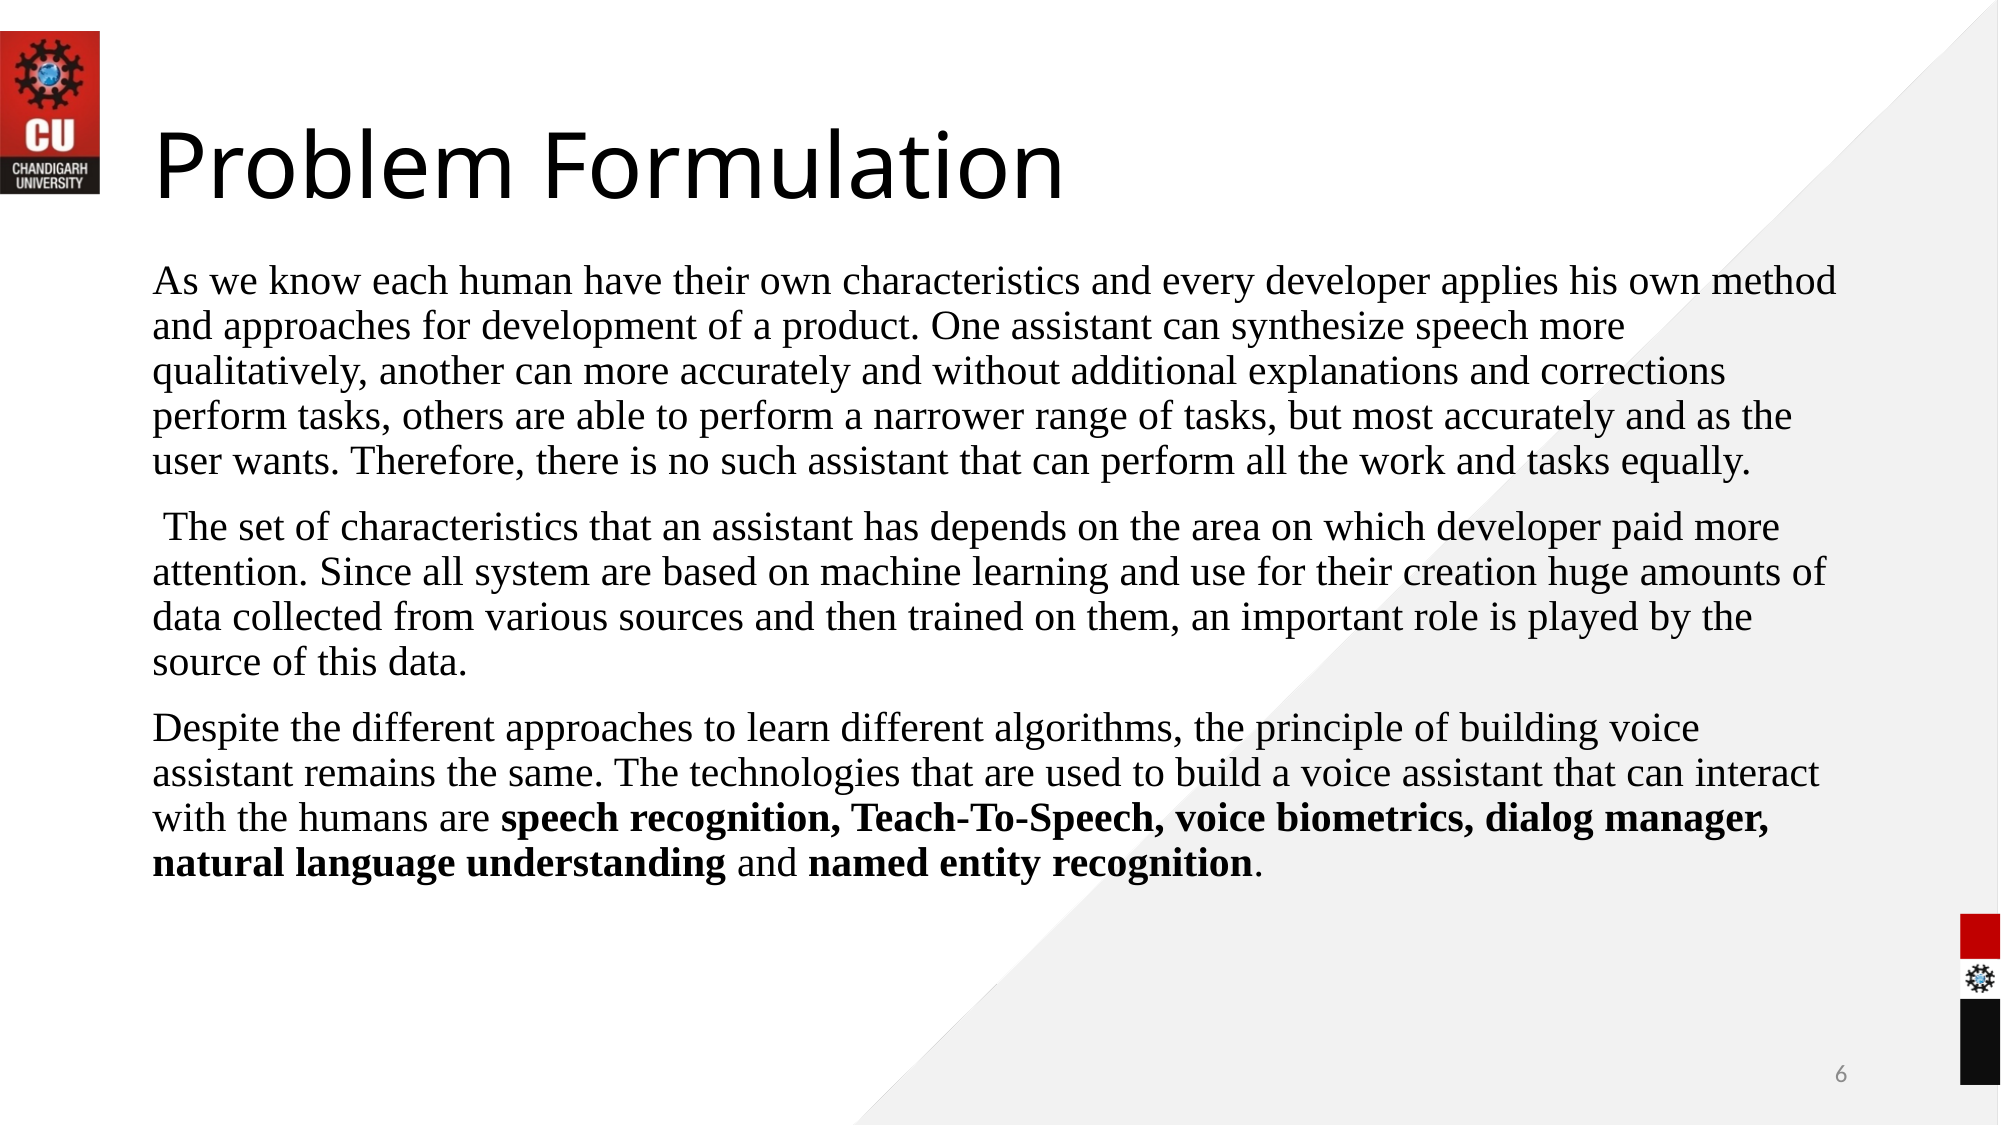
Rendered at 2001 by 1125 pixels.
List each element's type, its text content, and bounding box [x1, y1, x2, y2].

slide_number 6 [1412, 1042, 1863, 1103]
picture [0, 0, 2001, 1125]
title Problem Formulation [137, 59, 1863, 251]
list As we know each human have their own characteristics and every developer applies his own method and approaches for development of a product. One assistant can synthesize speech more qualitatively, another can more accurately and without additional explanations and corrections perform tasks, others are able to perform a narrower range of tasks, but most accurately and as the user wants. Therefore, there is no such assistant that can perform all the work and tasks equally. The set of characteristics that an assistant has depends on the area on which developer paid more attention. Since all system are based on machine learning and use for their creation huge amounts of data collected from various sources and then trained on them, an important role is played by the source of this data. Despite the different approaches to learn different algorithms, the principle of building voice assistant remains the same. The technologies that are used to build a voice assistant that can interact with the humans are speech recognition, Teach-To-Speech, voice biometrics, dialog manager, natural language understanding and named entity recognition. [137, 251, 1863, 1043]
